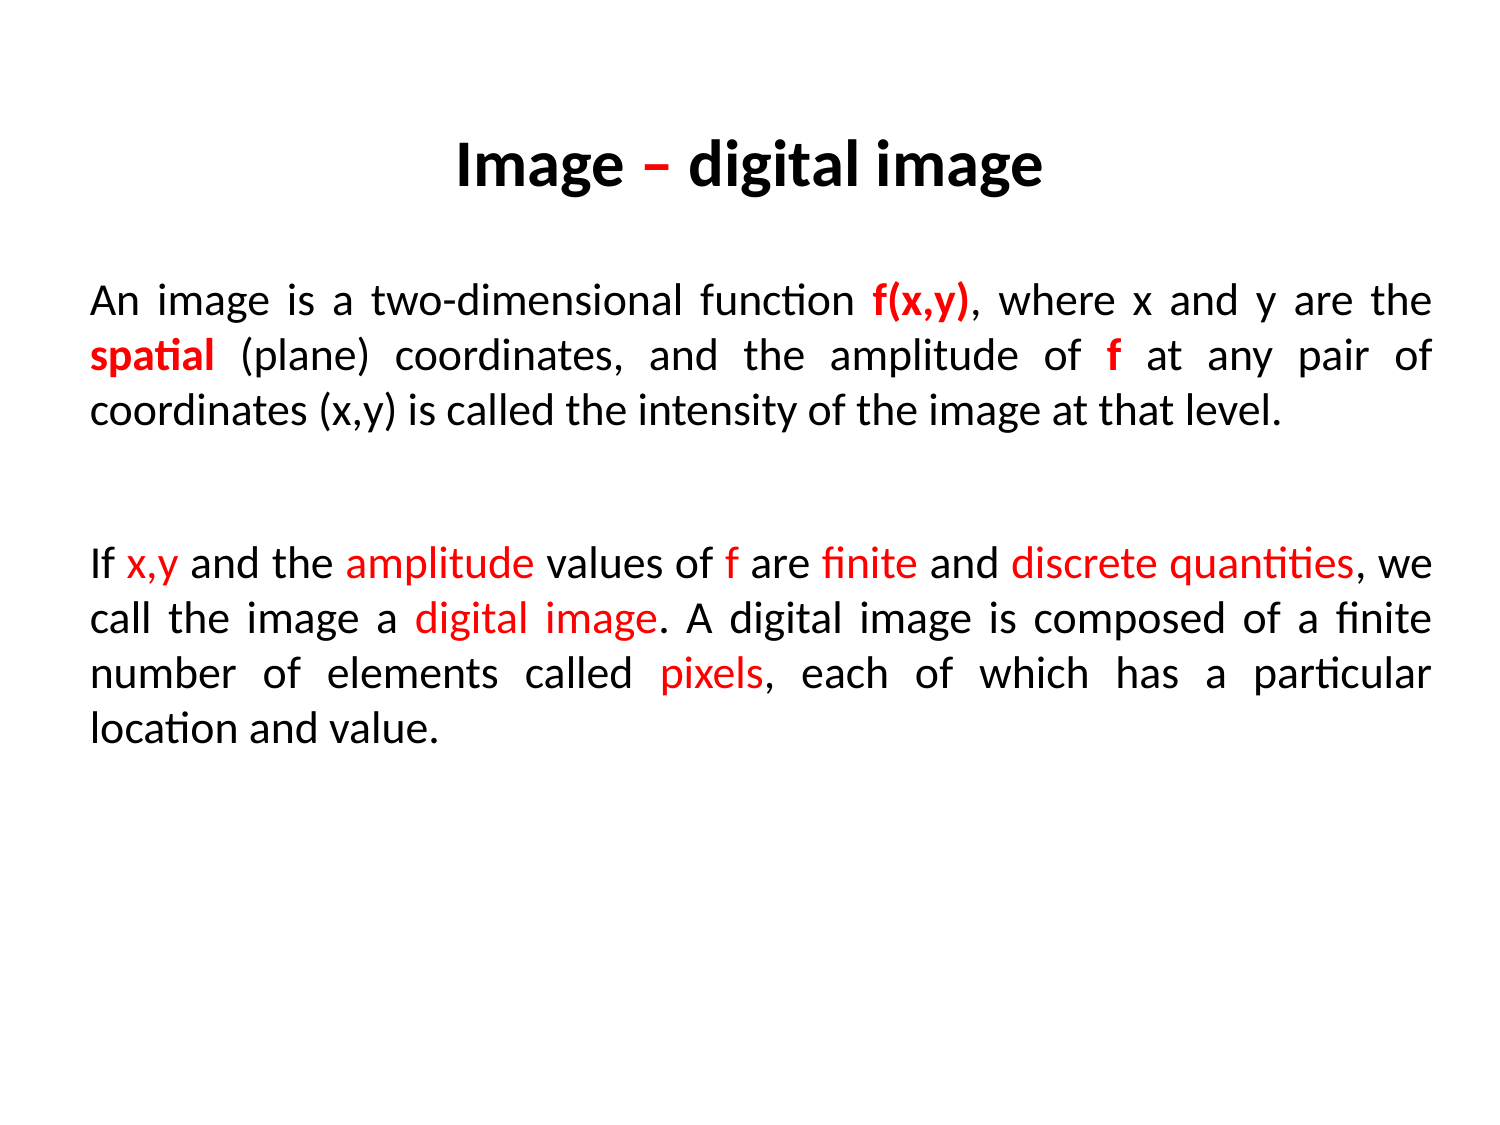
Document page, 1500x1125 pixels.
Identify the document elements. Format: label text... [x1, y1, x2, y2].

text_box If x,y and the amplitude values of f are finite and discrete quantities, we call the image a digital image. A digital image is composed of a finite number of elements called pixels, each of which has a particular location and value. [74, 524, 1448, 760]
text_box Image – digital image [0, 112, 1500, 208]
text_box An image is a two-dimensional function f(x,y), where x and y are the spatial (plane) coordinates, and the amplitude of f at any pair of coordinates (x,y) is called the intensity of the image at that level. [74, 262, 1448, 443]
